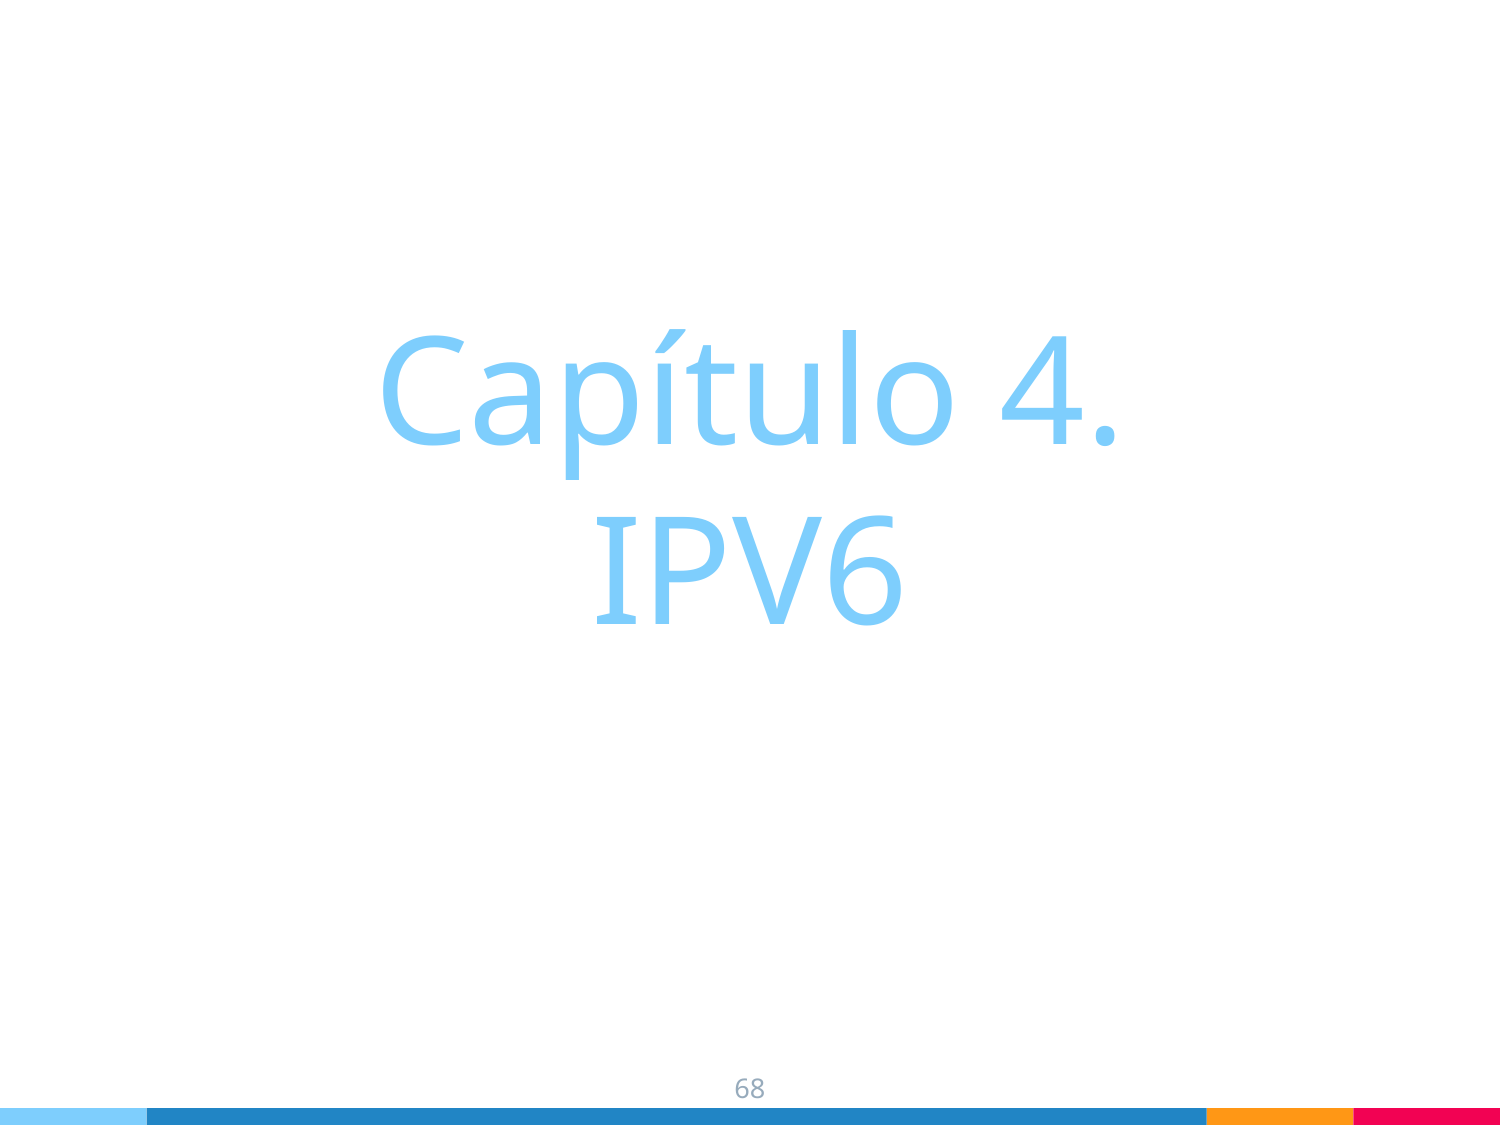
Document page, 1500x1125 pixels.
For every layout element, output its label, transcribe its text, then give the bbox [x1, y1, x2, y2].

text_box 68 [0, 1056, 1500, 1125]
text_box Capítulo 4. IPV6 Entendendo Protocolo de Internet [112, 541, 1388, 795]
